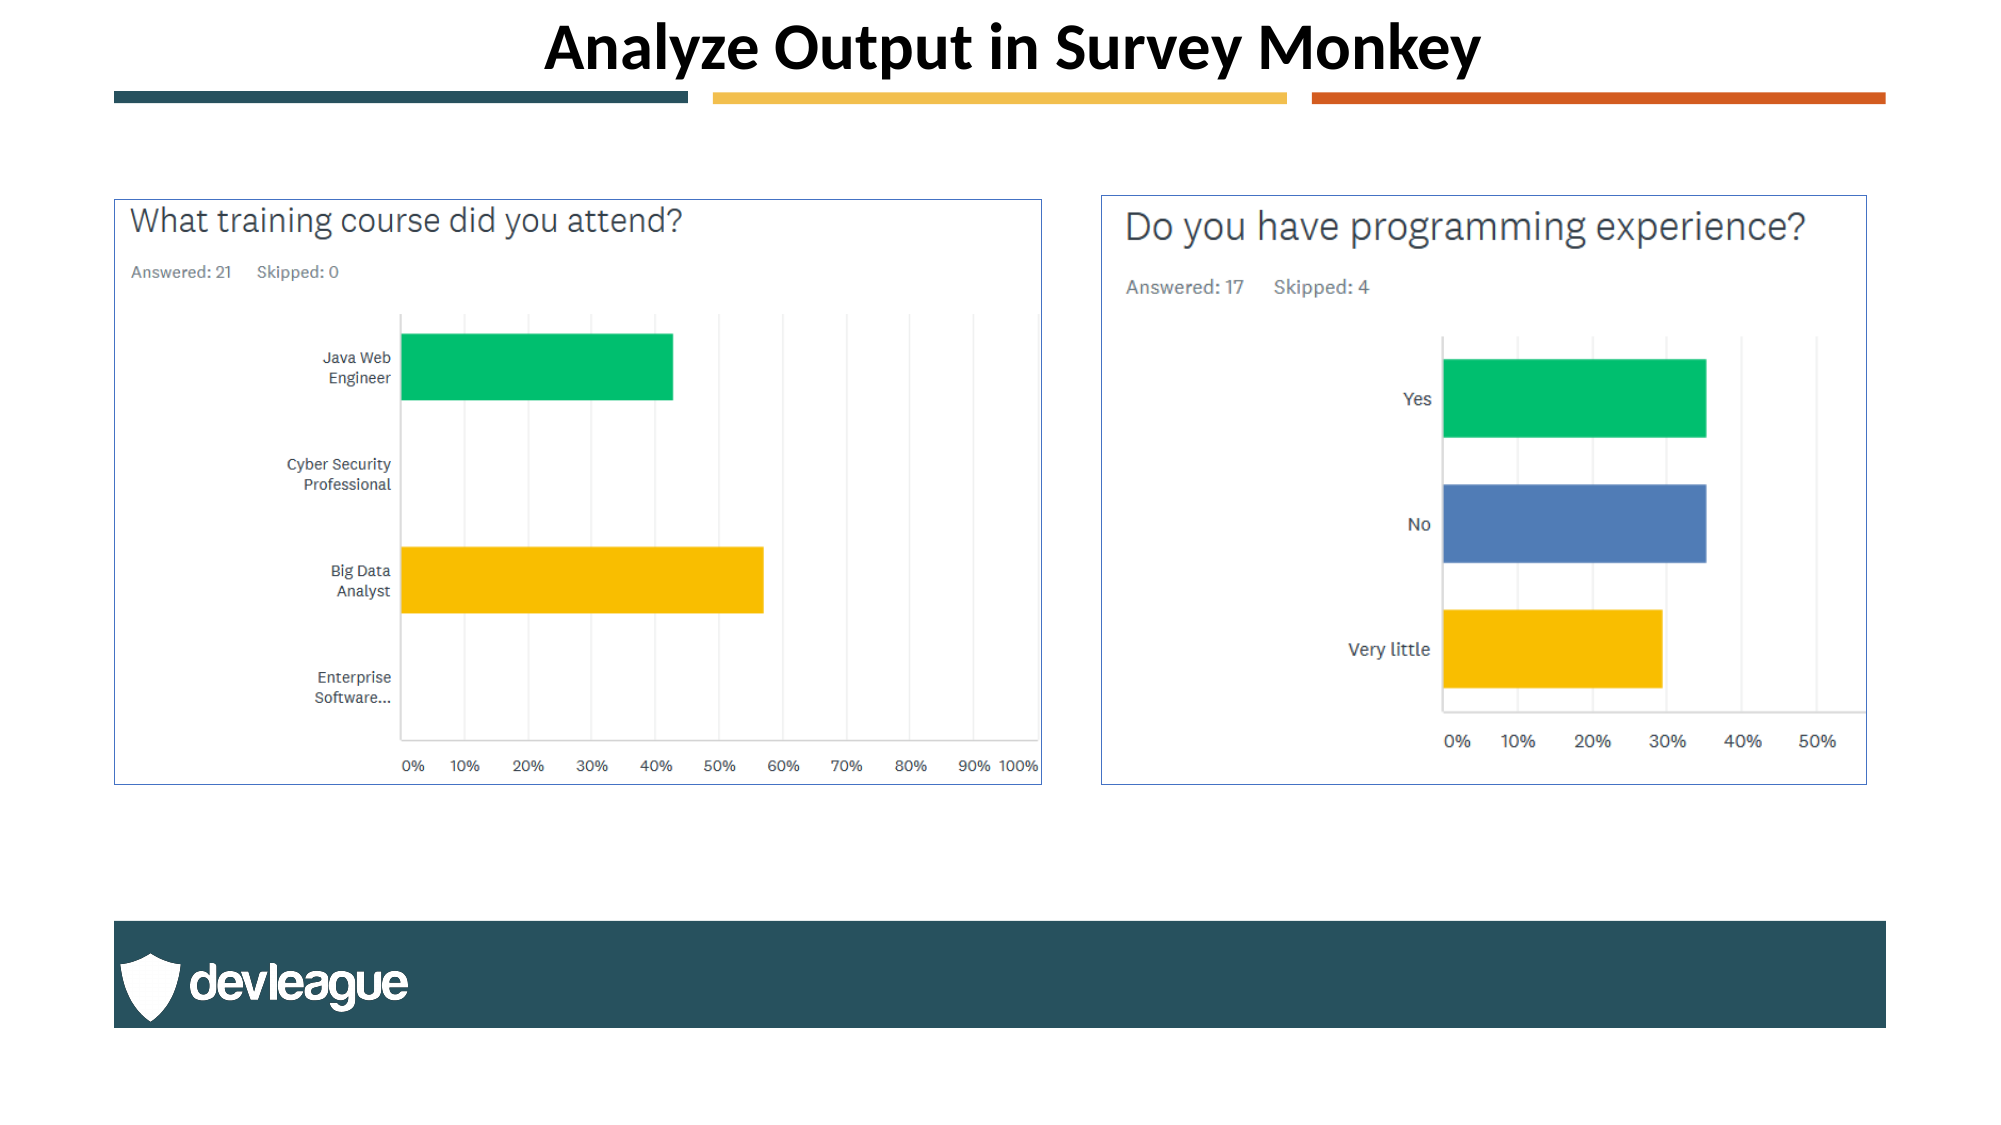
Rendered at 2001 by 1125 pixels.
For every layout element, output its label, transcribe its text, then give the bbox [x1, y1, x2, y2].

picture [120, 953, 412, 1022]
text_box [113, 920, 1887, 1029]
text_box Analyze Output in Survey Monkey [529, 0, 1513, 91]
picture [114, 199, 1042, 785]
text_box [712, 91, 1288, 105]
picture [1101, 195, 1867, 785]
text_box [113, 90, 689, 104]
text_box [1311, 91, 1887, 105]
